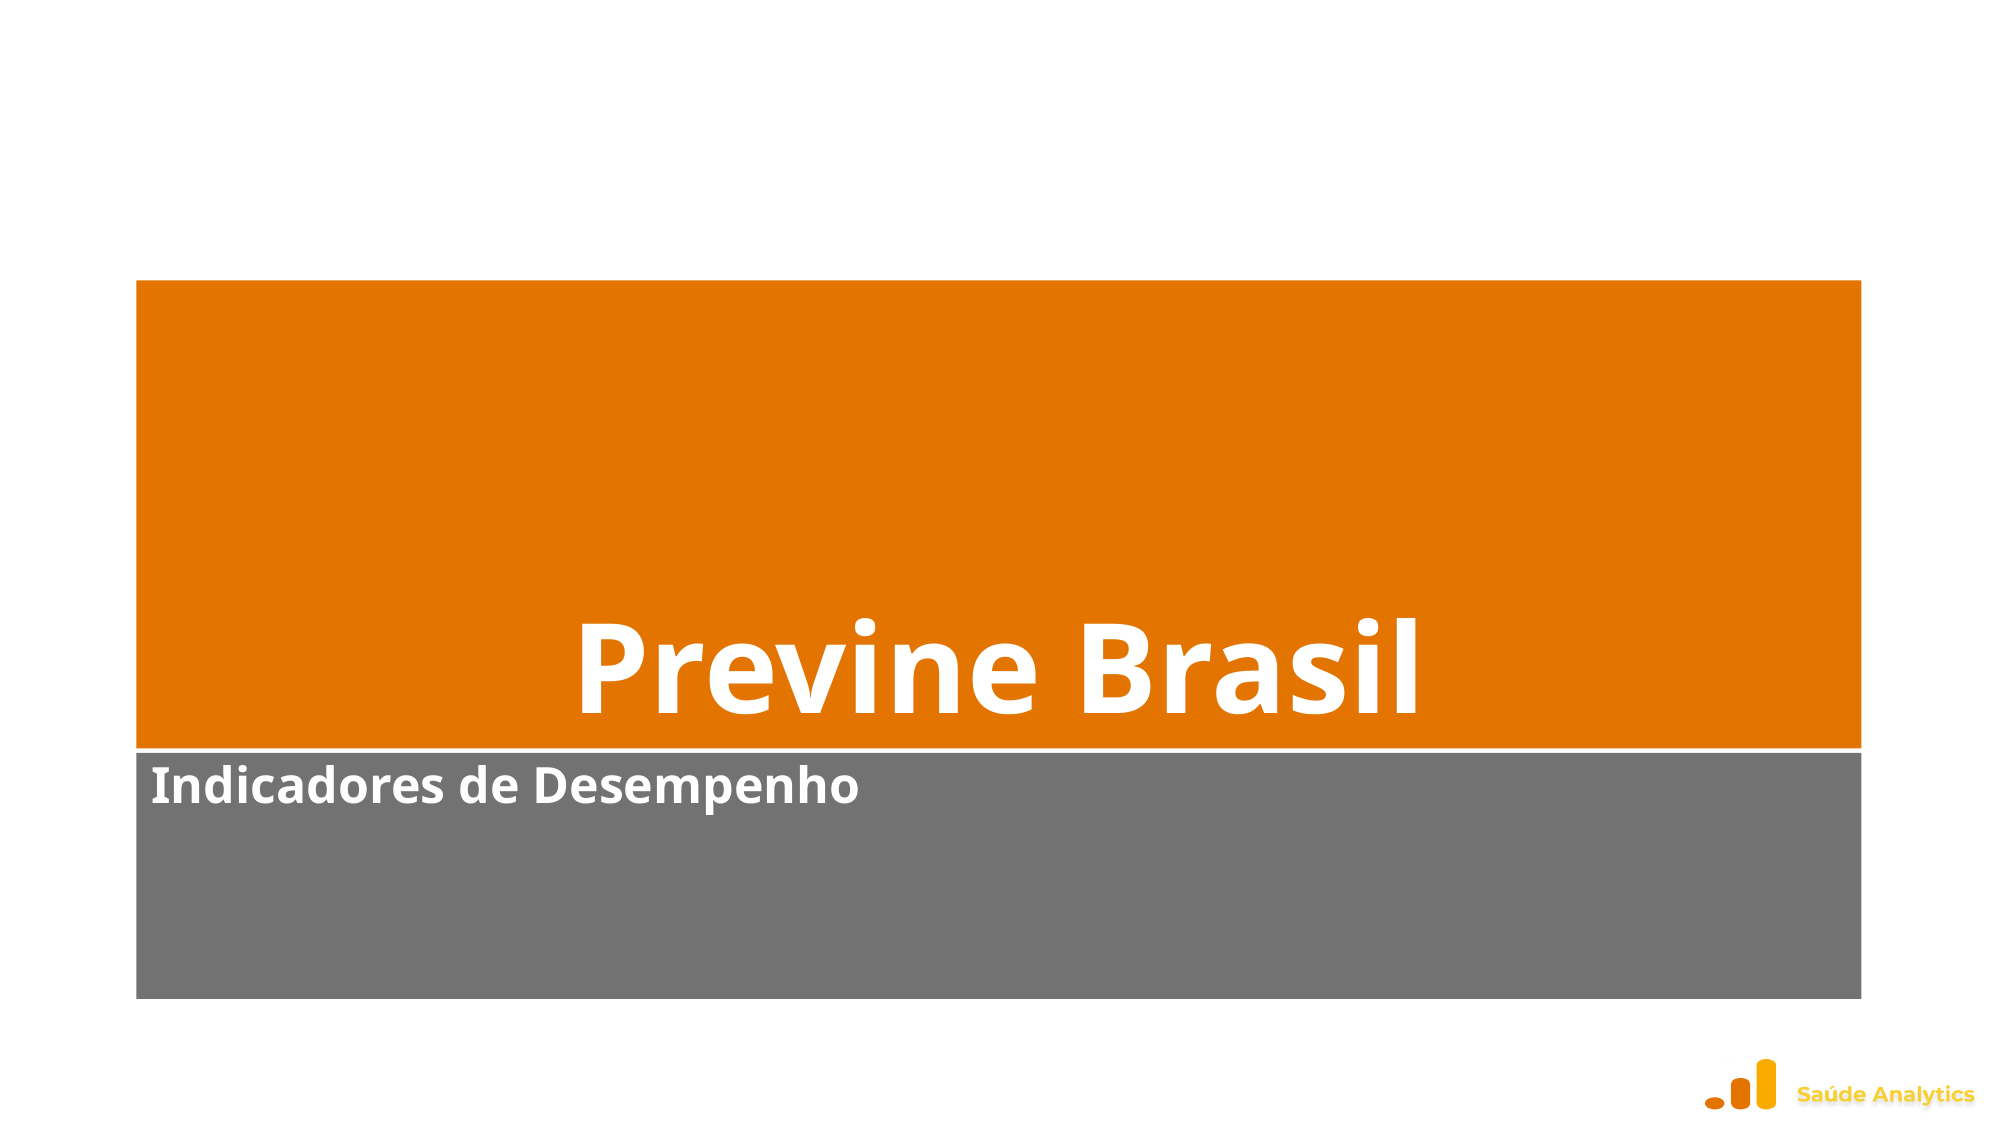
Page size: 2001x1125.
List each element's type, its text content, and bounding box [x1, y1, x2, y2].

title Previne Brasil [136, 280, 1862, 749]
picture [1700, 1052, 1980, 1125]
list Indicadores de Desempenho [136, 752, 1862, 999]
